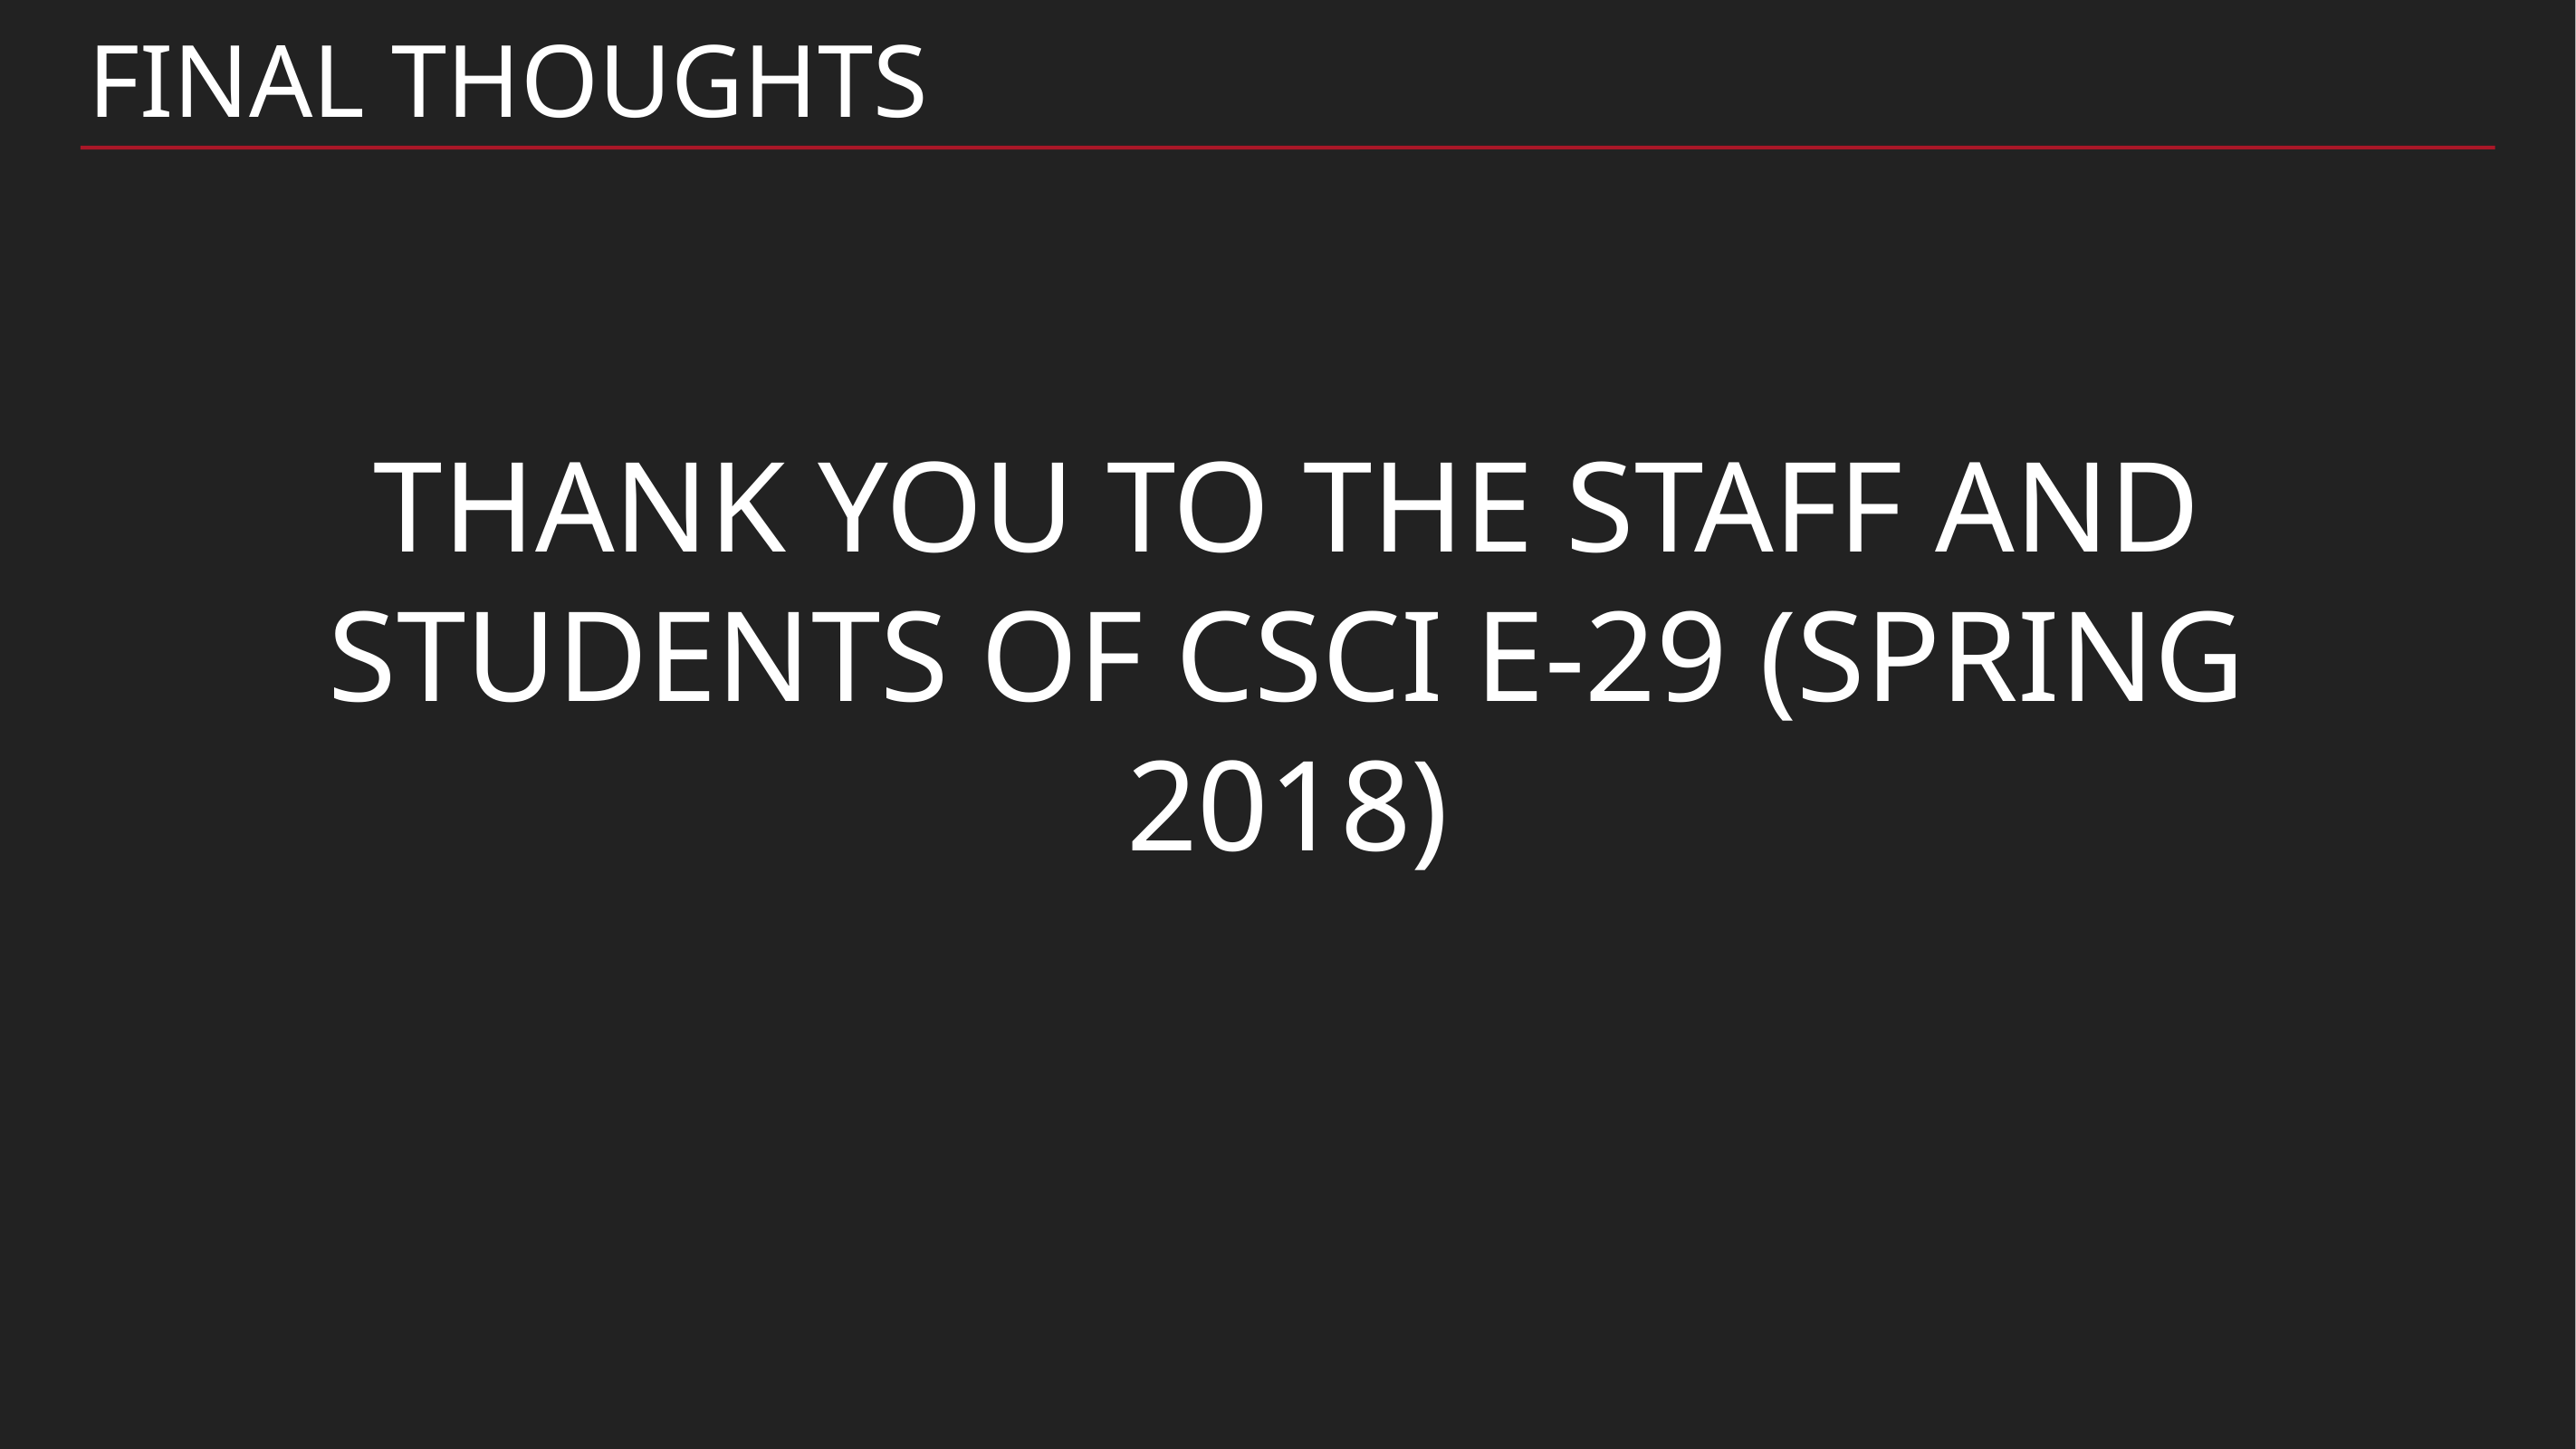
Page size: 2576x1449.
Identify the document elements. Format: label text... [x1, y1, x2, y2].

title FINAL THOUGHTS [80, 33, 2496, 146]
text_box THANK YOU TO THE STAFF AND STUDENTS OF CSCI E-29 (SPRING 2018) [186, 419, 2390, 883]
